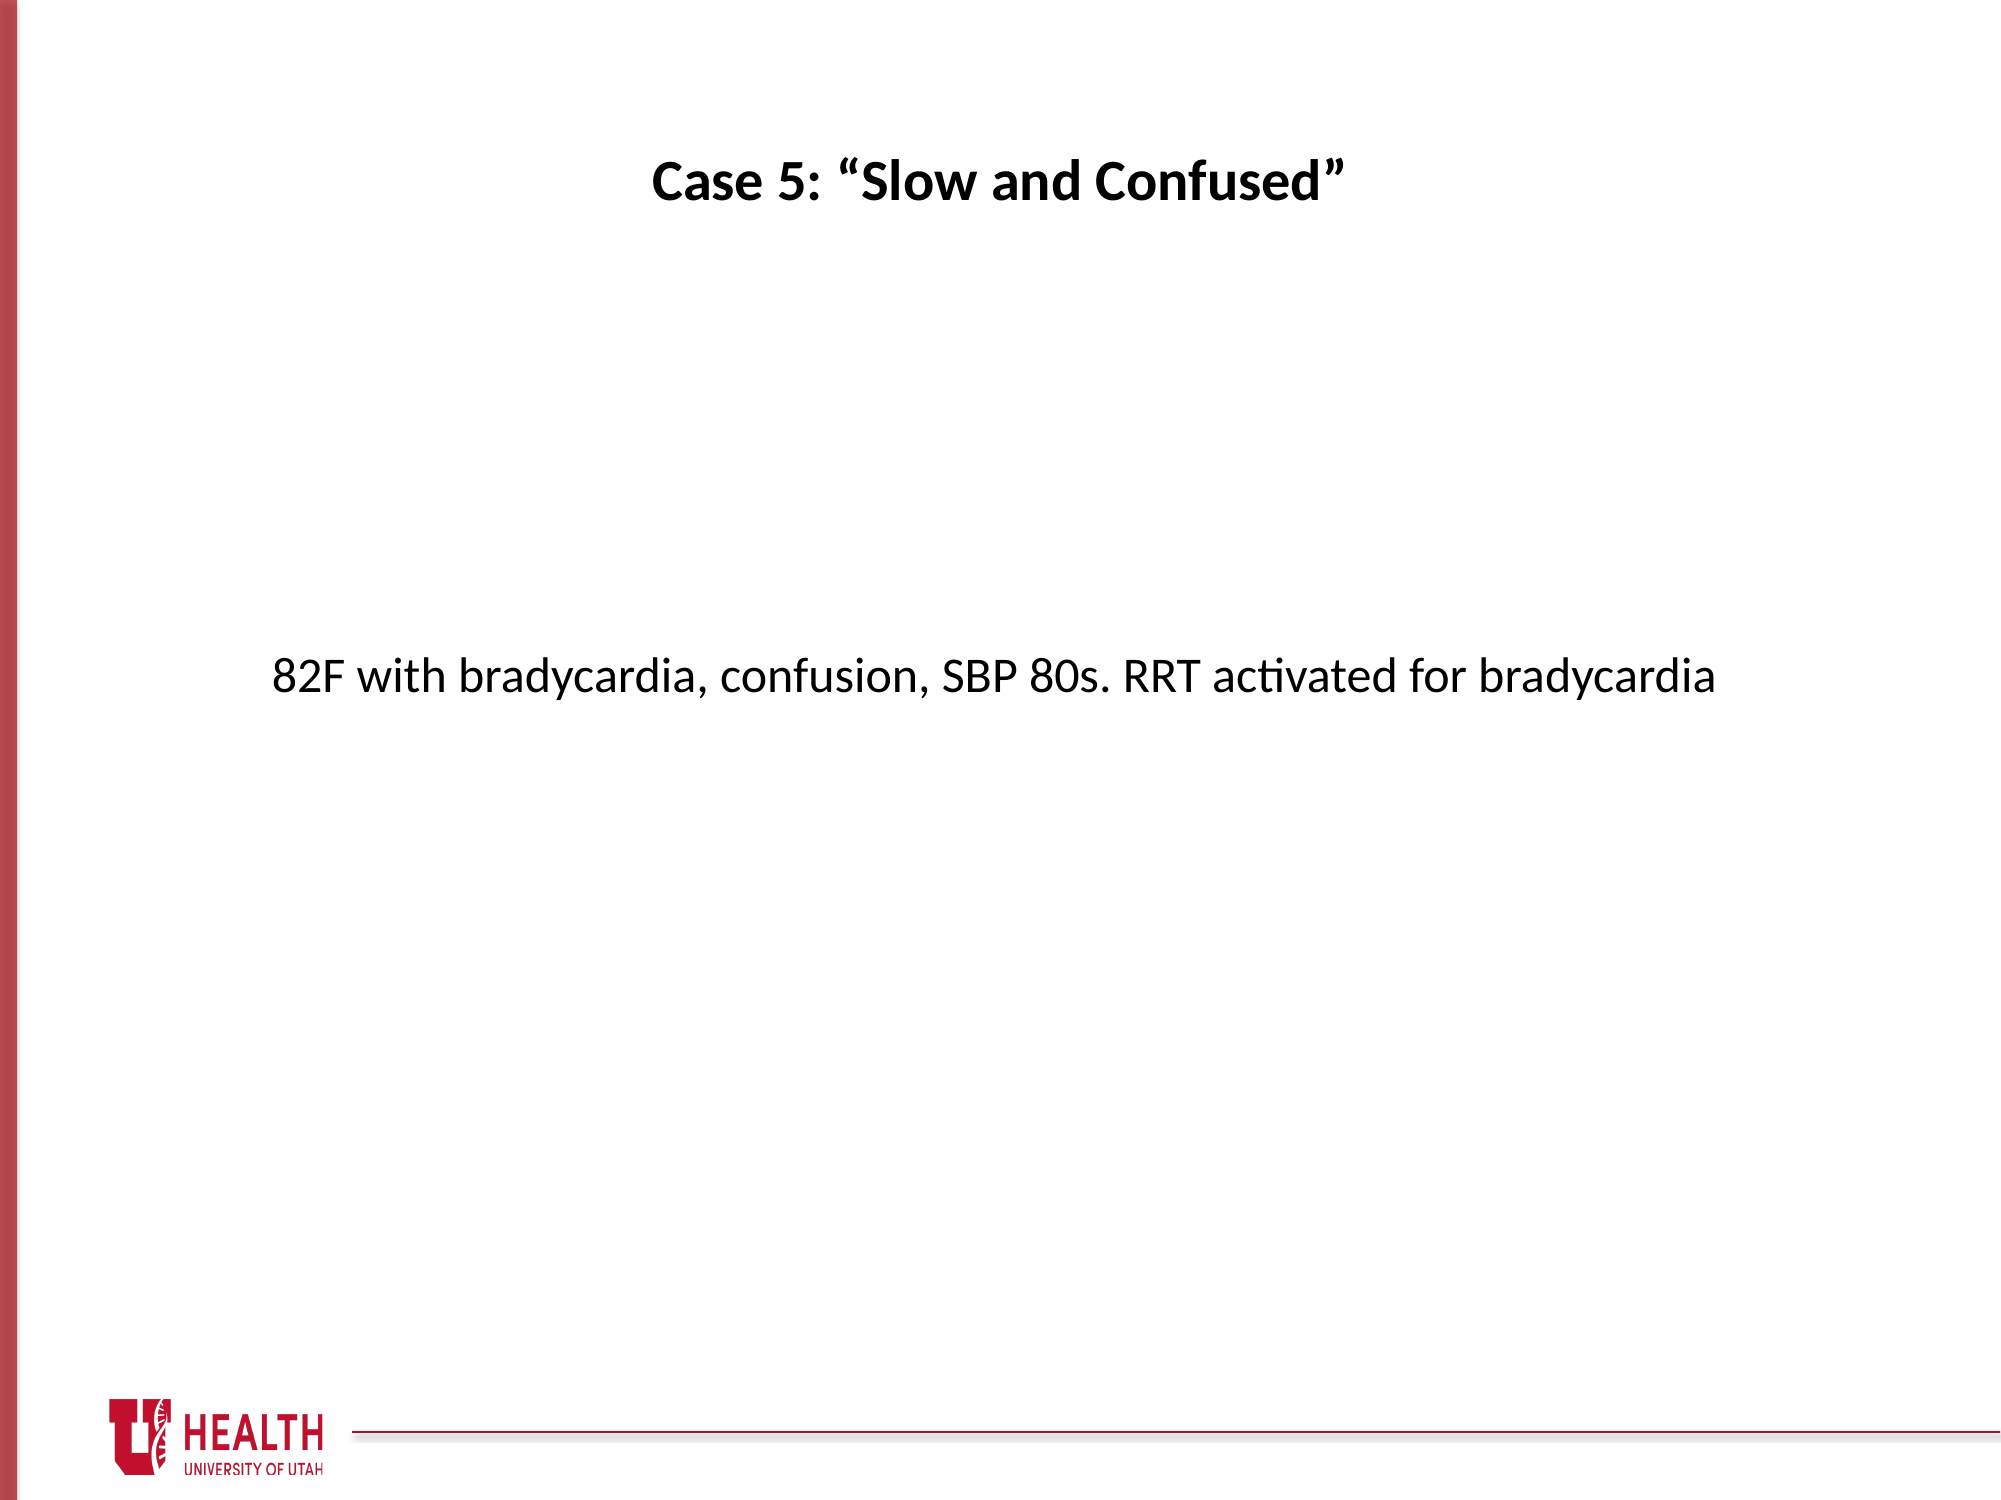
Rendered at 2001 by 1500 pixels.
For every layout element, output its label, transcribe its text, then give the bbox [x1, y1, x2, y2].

text_box 82F with bradycardia, confusion, SBP 80s. RRT activated for bradycardia [181, 634, 1819, 710]
text_box Case 5: “Slow and Confused” [246, 123, 1753, 219]
